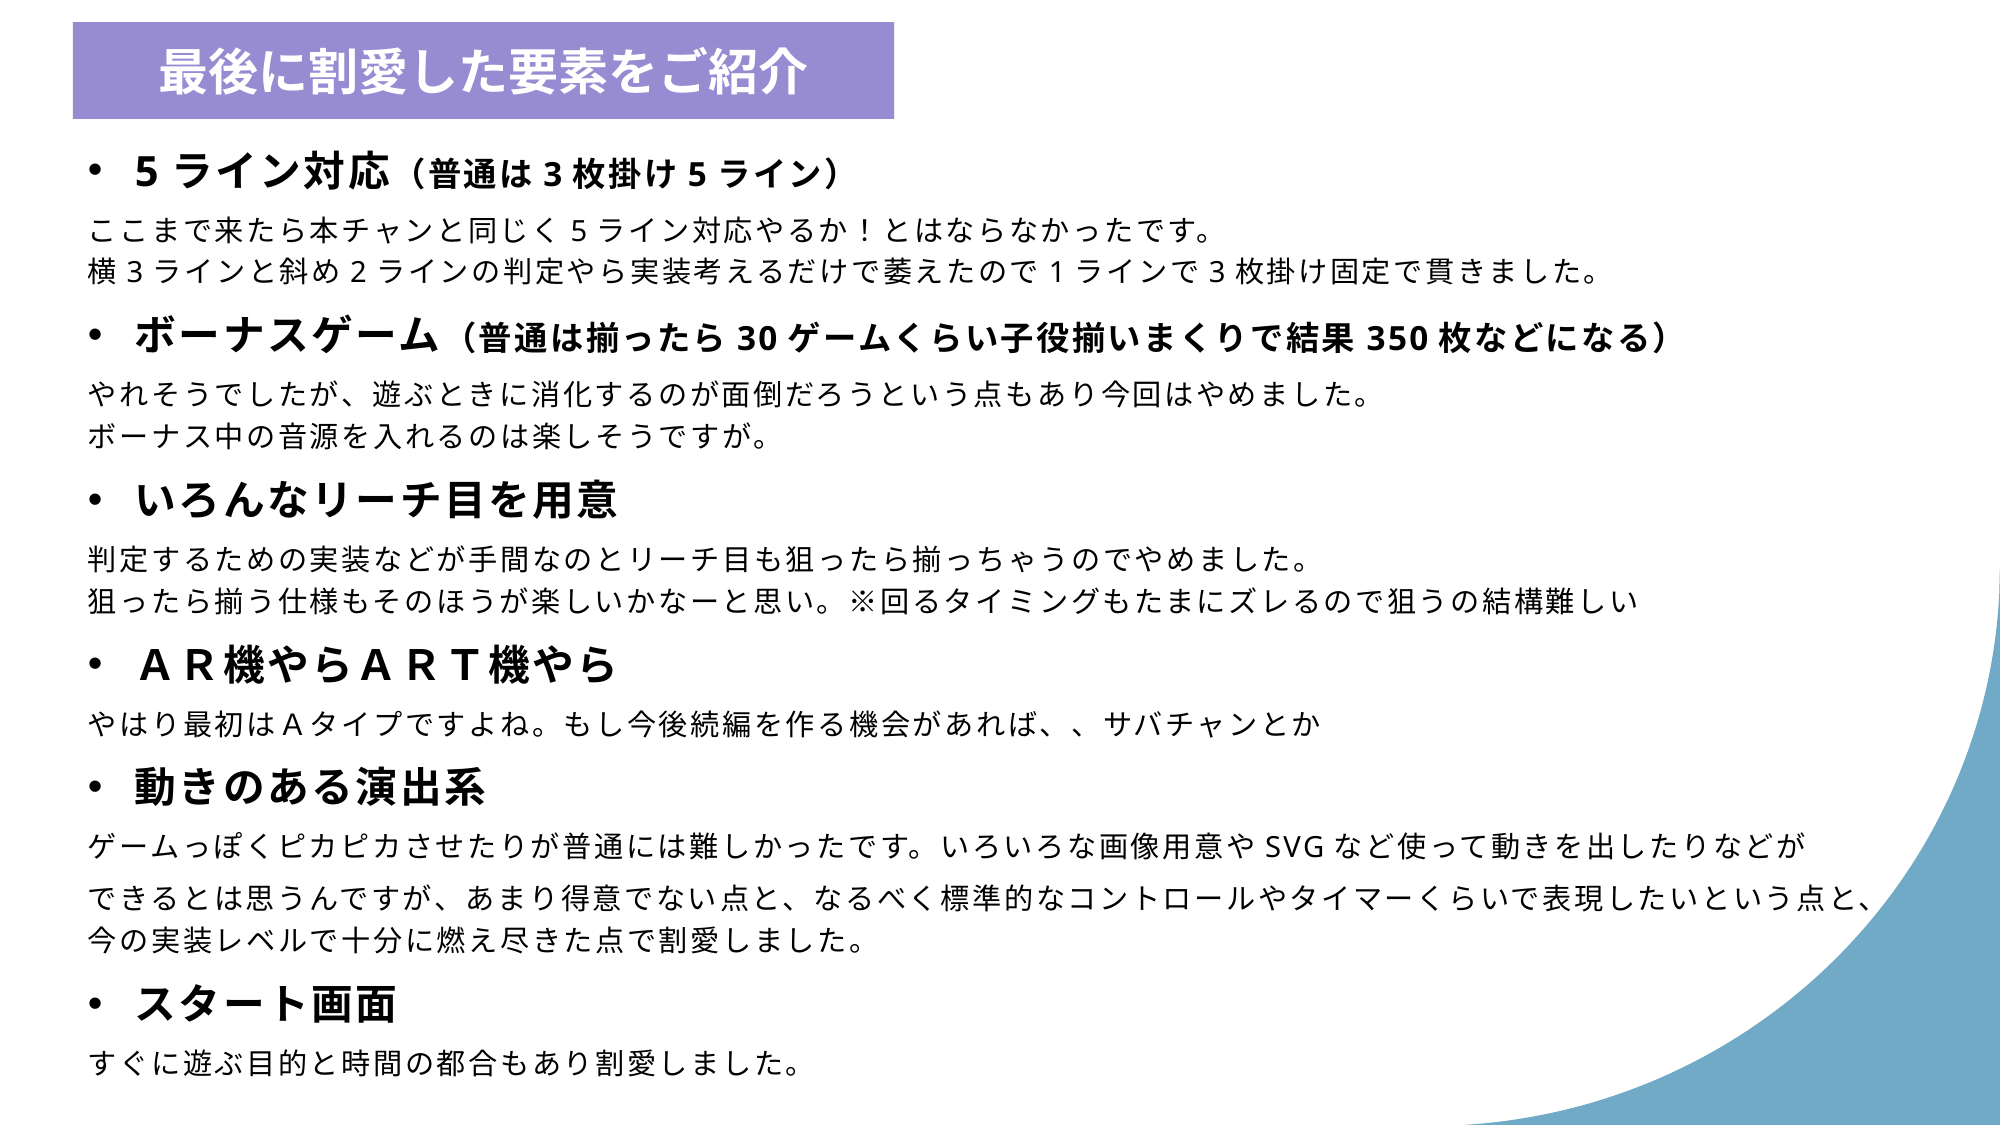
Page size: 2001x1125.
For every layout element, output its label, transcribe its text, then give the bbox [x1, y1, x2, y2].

text_box 最後に割愛した要素をご紹介 [72, 22, 895, 119]
text_box 最後に割愛した要素をご紹介 5ライン対応（普通は3枚掛け5ライン） ここまで来たら本チャンと同じく5ライン対応やるか！とはならなかったです。 横3ラインと斜め2ラインの判定やら実装考えるだけで萎えたので1ラインで3枚掛け固定で貫きました。 ボーナスゲーム（普通は揃ったら30ゲームくらい子役揃いまくりで結果350枚などになる） やれそうでしたが、遊ぶときに消化するのが面倒だろうという点もあり今回はやめました。 ボーナス中の音源を入れるのは楽しそうですが。 いろんなリーチ目を用意 判定するための実装などが手間なのとリーチ目も狙ったら揃っちゃうのでやめました。 狙ったら揃う仕様もそのほうが楽しいかなーと思い。※回るタイミングもたまにズレるので狙うの結構難しい ＡＲ機やらＡＲＴ機やら やはり最初はＡタイプですよね。もし今後続編を作る機会があれば、、サバチャンとか 動きのある演出系 ゲームっぽくピカピカさせたりが普通には難しかったです。いろいろな画像用意やSVGなど使って動きを出したりなどが できるとは思うんですが、あまり得意でない点と、なるべく標準的なコントロールやタイマーくらいで表現したいという点と、 今の実装レベルで十分に燃え尽きた点で割愛しました。 スタート画面 すぐに遊ぶ目的と時間の都合もあり割愛しました。 [62, 22, 1928, 1125]
